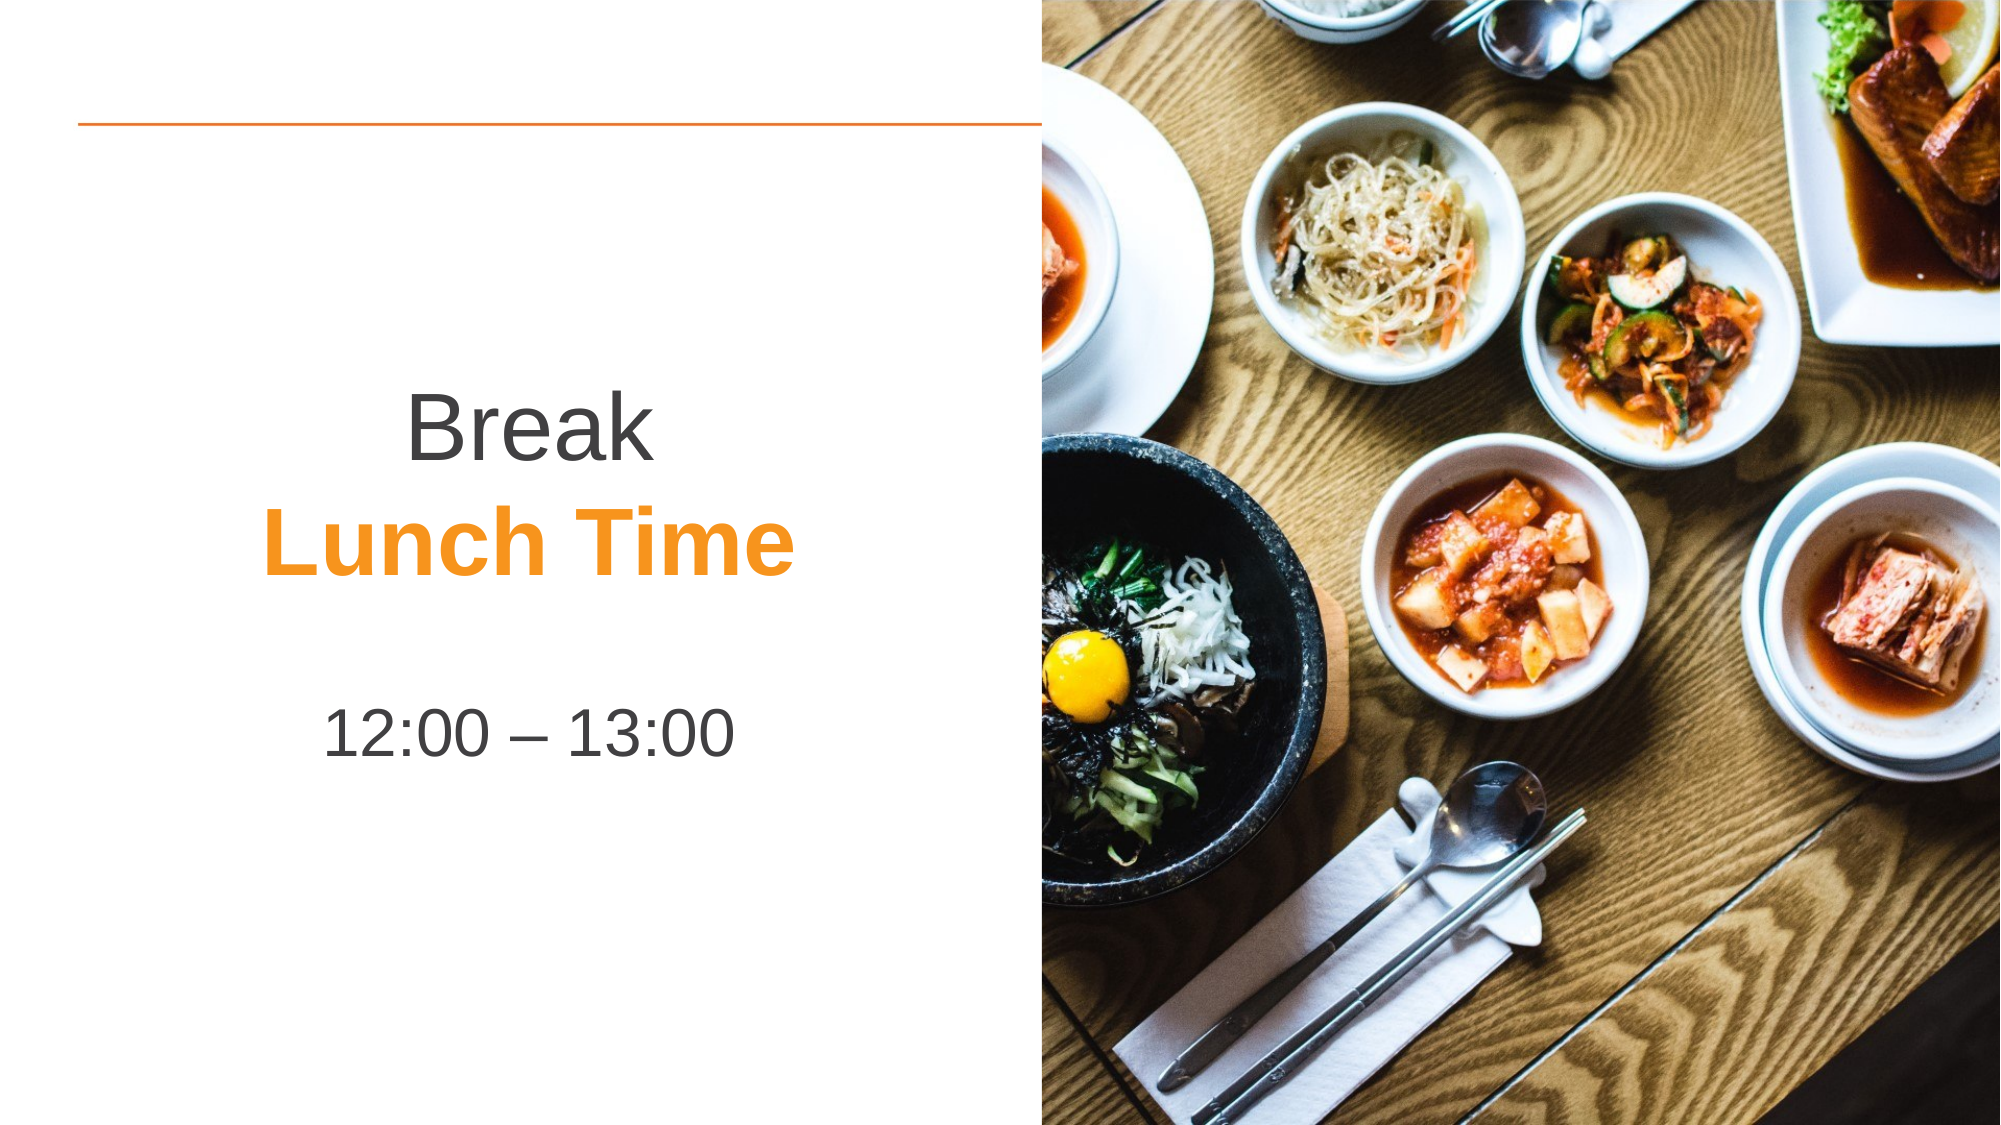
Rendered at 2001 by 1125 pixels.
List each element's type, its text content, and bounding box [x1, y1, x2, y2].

text_box 12:00 – 13:00 [307, 681, 752, 778]
picture [0, 0, 2000, 1125]
title Break Lunch Time [99, 357, 960, 605]
